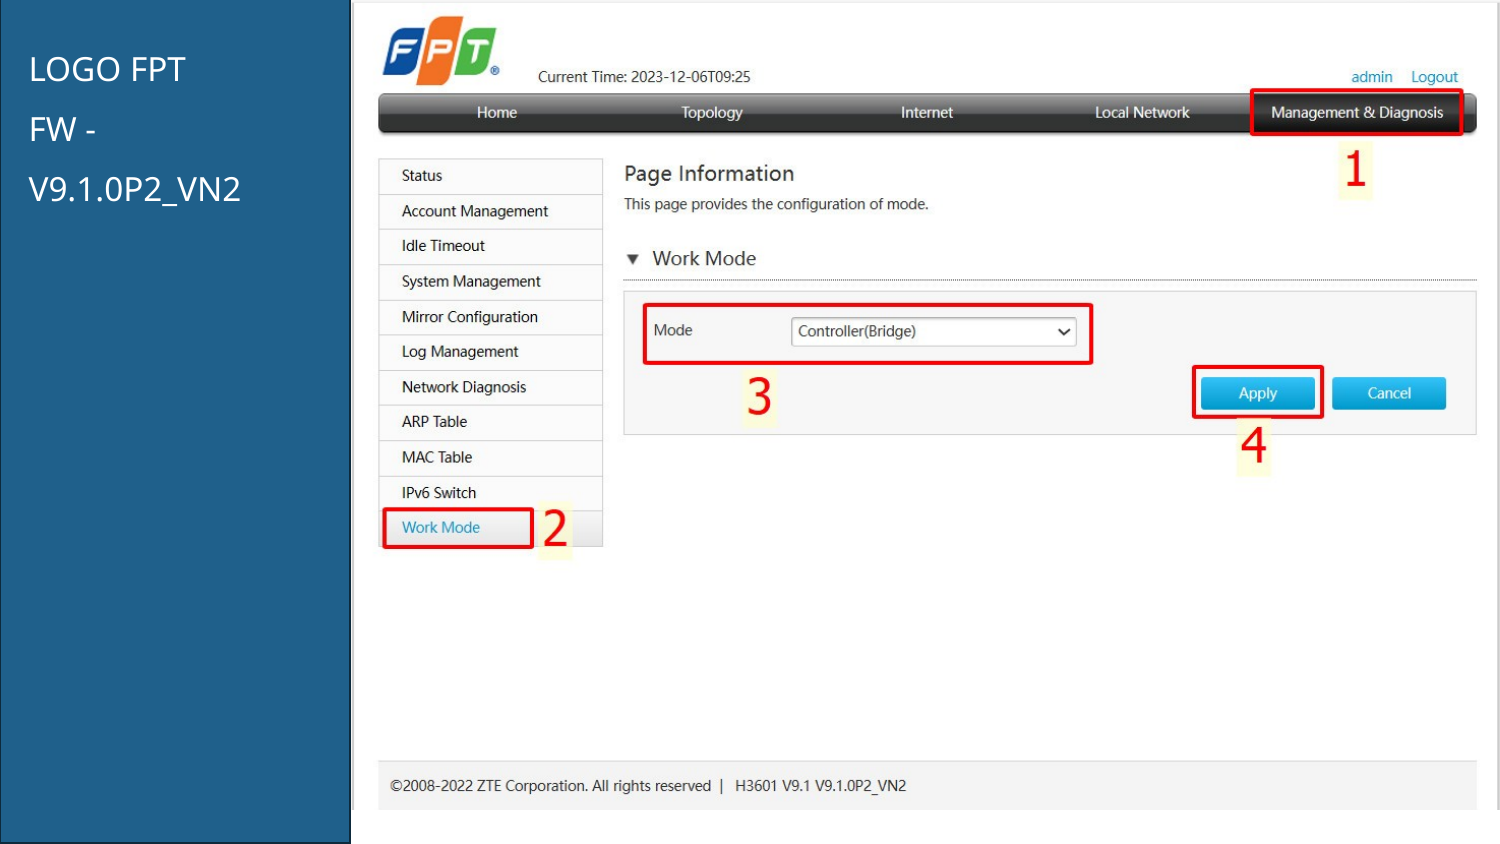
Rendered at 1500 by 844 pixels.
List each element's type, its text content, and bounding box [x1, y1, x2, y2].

text_box LOGO FPT FW - V9.1.0P2_VN2 [13, 21, 331, 216]
text_box [0, 0, 351, 844]
picture [351, 0, 1500, 810]
